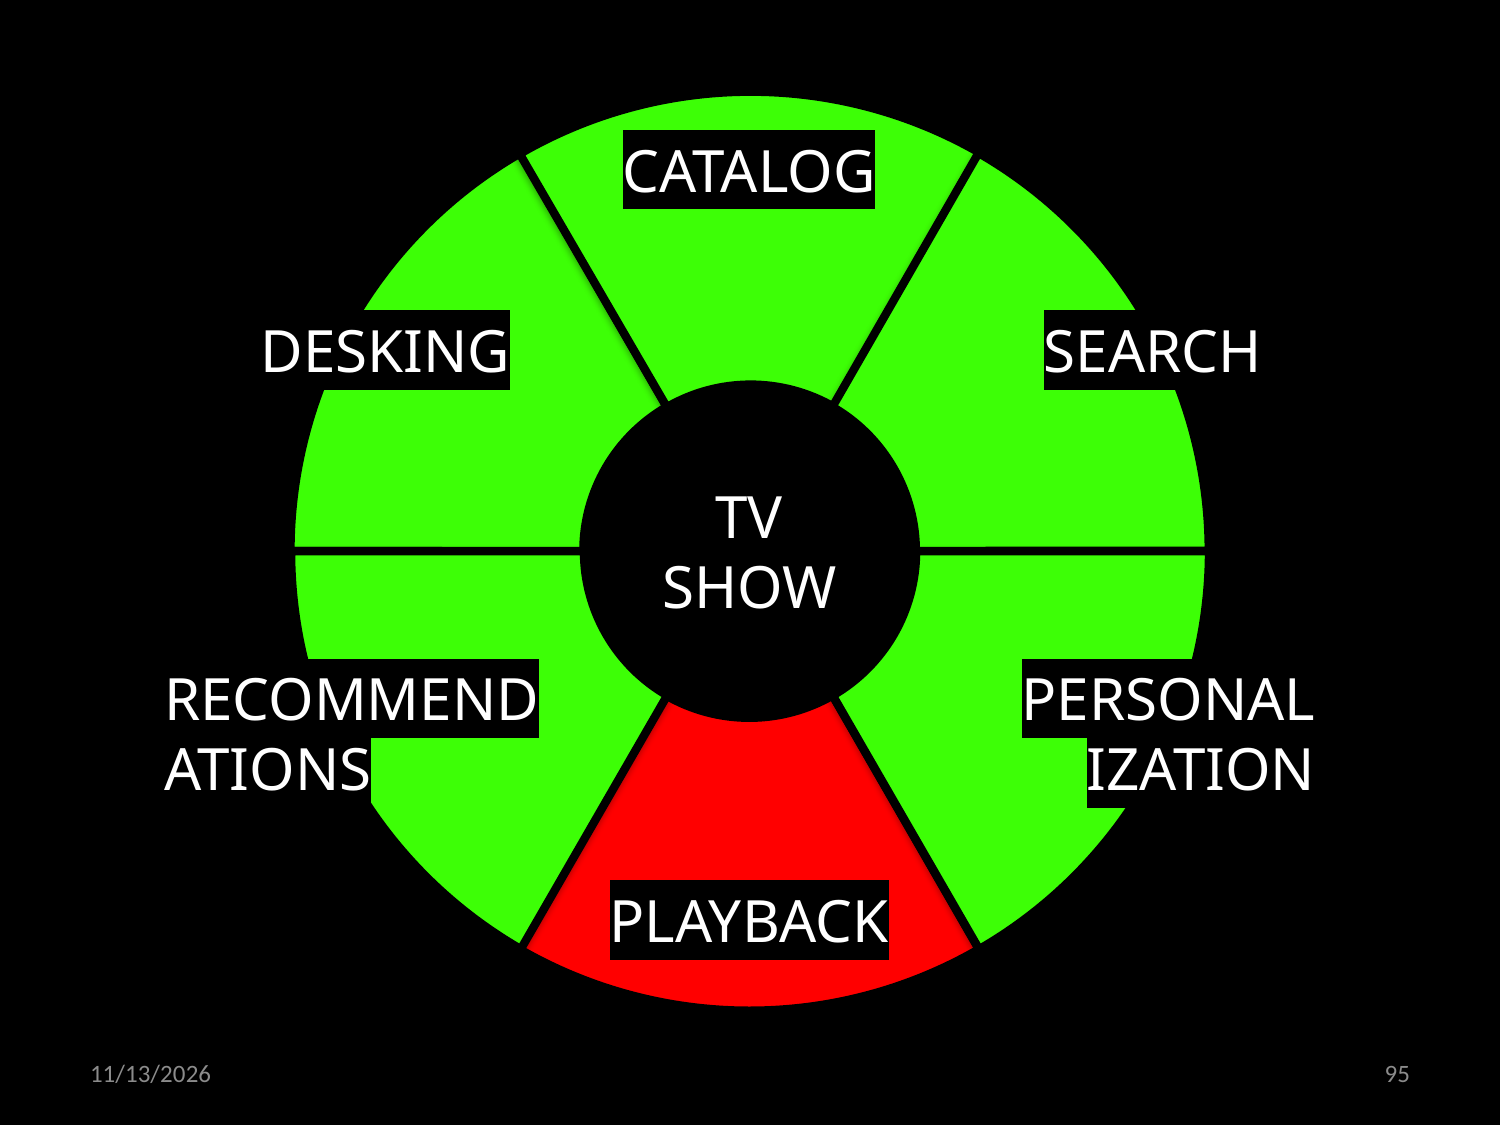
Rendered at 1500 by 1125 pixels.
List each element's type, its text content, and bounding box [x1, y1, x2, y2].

text_box TV SHOW [647, 472, 852, 628]
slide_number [75, 1042, 425, 1103]
text_box [524, 696, 974, 1012]
text_box DESKING [246, 306, 526, 392]
text_box PLAYBACK [594, 876, 904, 962]
text_box [832, 550, 1210, 950]
text_box RECOMMEND ATIONS [149, 655, 554, 810]
slide_number 95 [1074, 1042, 1425, 1103]
text_box CATALOG [607, 126, 891, 212]
text_box SEARCH [1029, 306, 1277, 392]
text_box [290, 550, 668, 950]
text_box [831, 152, 1210, 550]
text_box [519, 90, 980, 408]
text_box PERSONAL IZATION [1006, 655, 1330, 810]
text_box [289, 154, 662, 550]
